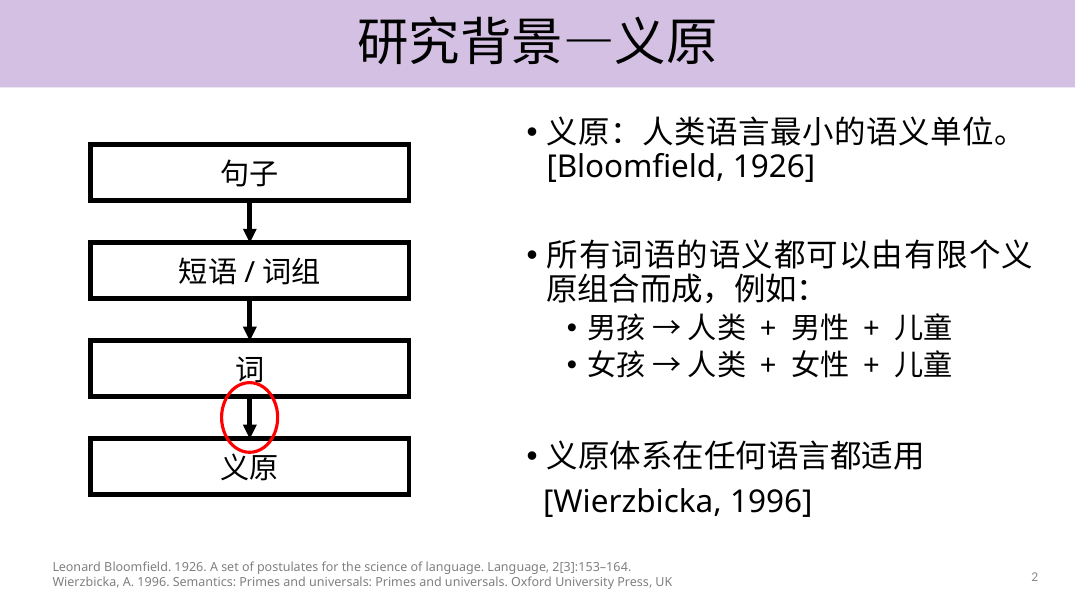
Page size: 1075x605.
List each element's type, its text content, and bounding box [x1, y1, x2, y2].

text_box 研究背景—义原 [0, 0, 1075, 88]
list 义原：人类语言最小的语义单位。[Bloomfield, 1926] 所有词语的语义都可以由有限个义原组合而成，例如： 男孩 → 人类 + 男性 + 儿童 女孩 → 人类 + 女性 + 儿童 义原体系在任何语言都适用 [Wierzbicka, 1996] [511, 109, 1049, 551]
slide_number 2 [969, 560, 1054, 593]
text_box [90, 144, 410, 495]
text_box Leonard Bloomfield. 1926. A set of postulates for the science of language. Language, 2[3]:153–164. Wierzbicka, A. 1996. Semantics: Primes and universals: Primes and universals. Oxford University Press, UK [37, 551, 969, 602]
